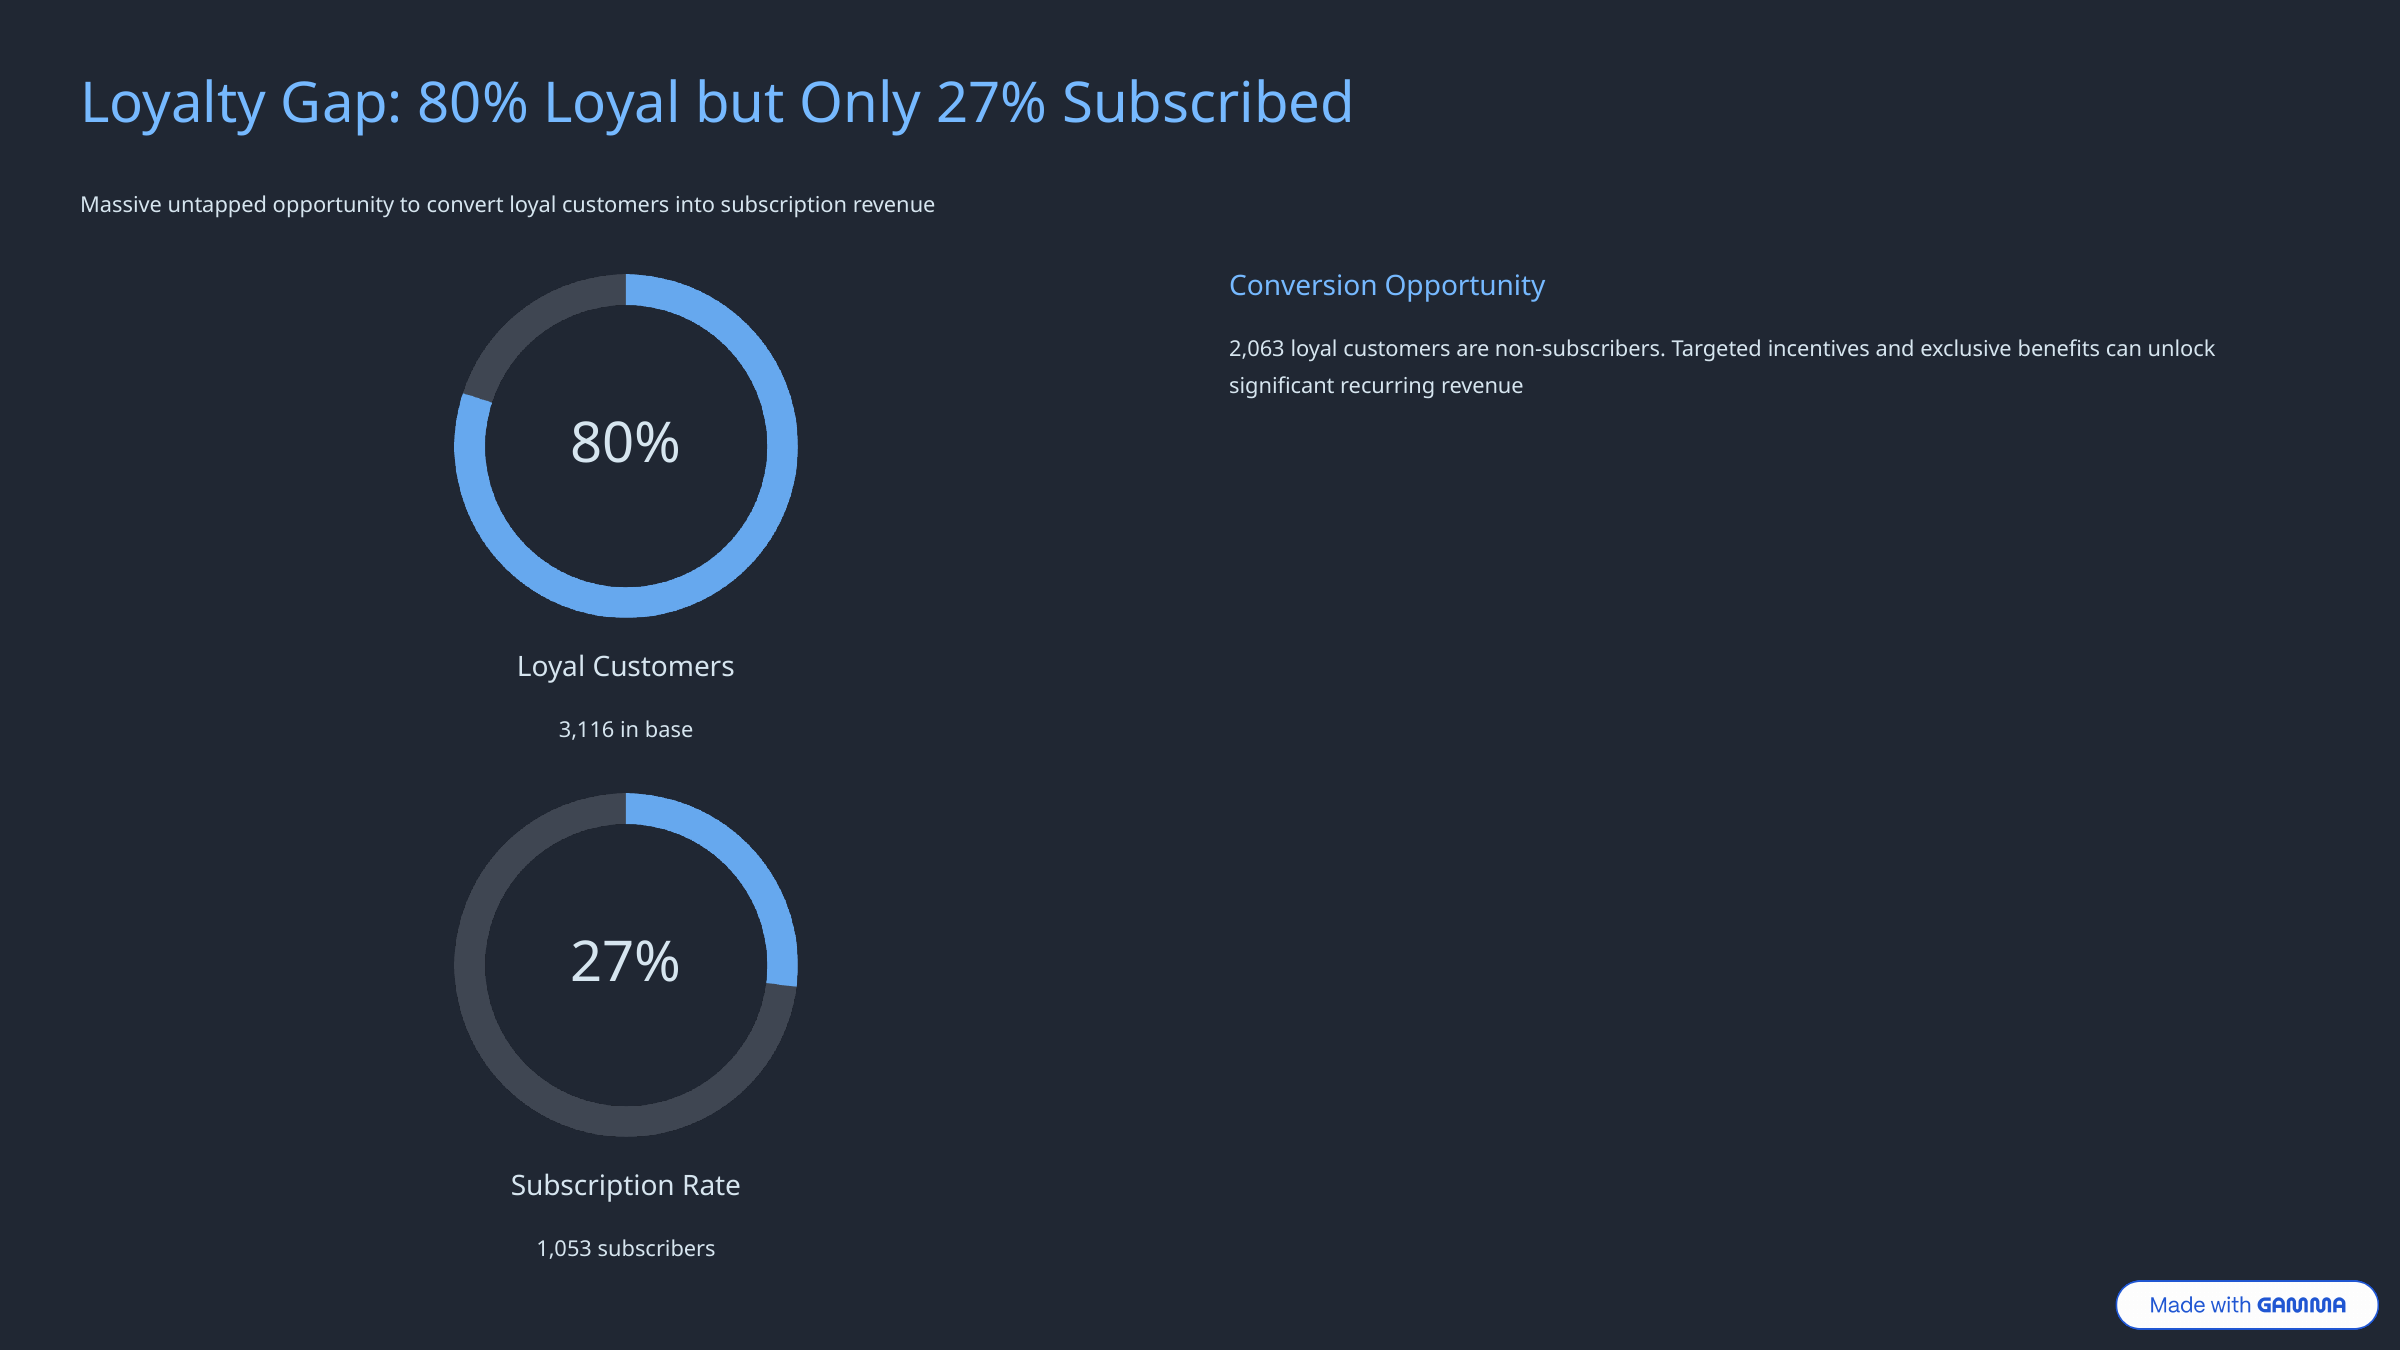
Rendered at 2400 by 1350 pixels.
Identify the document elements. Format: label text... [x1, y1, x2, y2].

text_box Massive untapped opportunity to convert loyal customers into subscription revenue [80, 180, 2320, 218]
picture [454, 274, 798, 618]
text_box 3,116 in base [80, 705, 1172, 742]
text_box Subscription Rate [482, 1165, 770, 1202]
text_box 2,063 loyal customers are non-subscribers. Targeted incentives and exclusive benefits can unlock significant recurring revenue [1229, 324, 2321, 398]
picture [2106, 1271, 2389, 1339]
text_box 1,053 subscribers [80, 1224, 1172, 1261]
text_box Conversion Opportunity [1229, 265, 1552, 302]
text_box Loyal Customers [482, 646, 770, 683]
picture [454, 793, 798, 1138]
text_box Loyalty Gap: 80% Loyal but Only 27% Subscribed [80, 63, 1366, 135]
